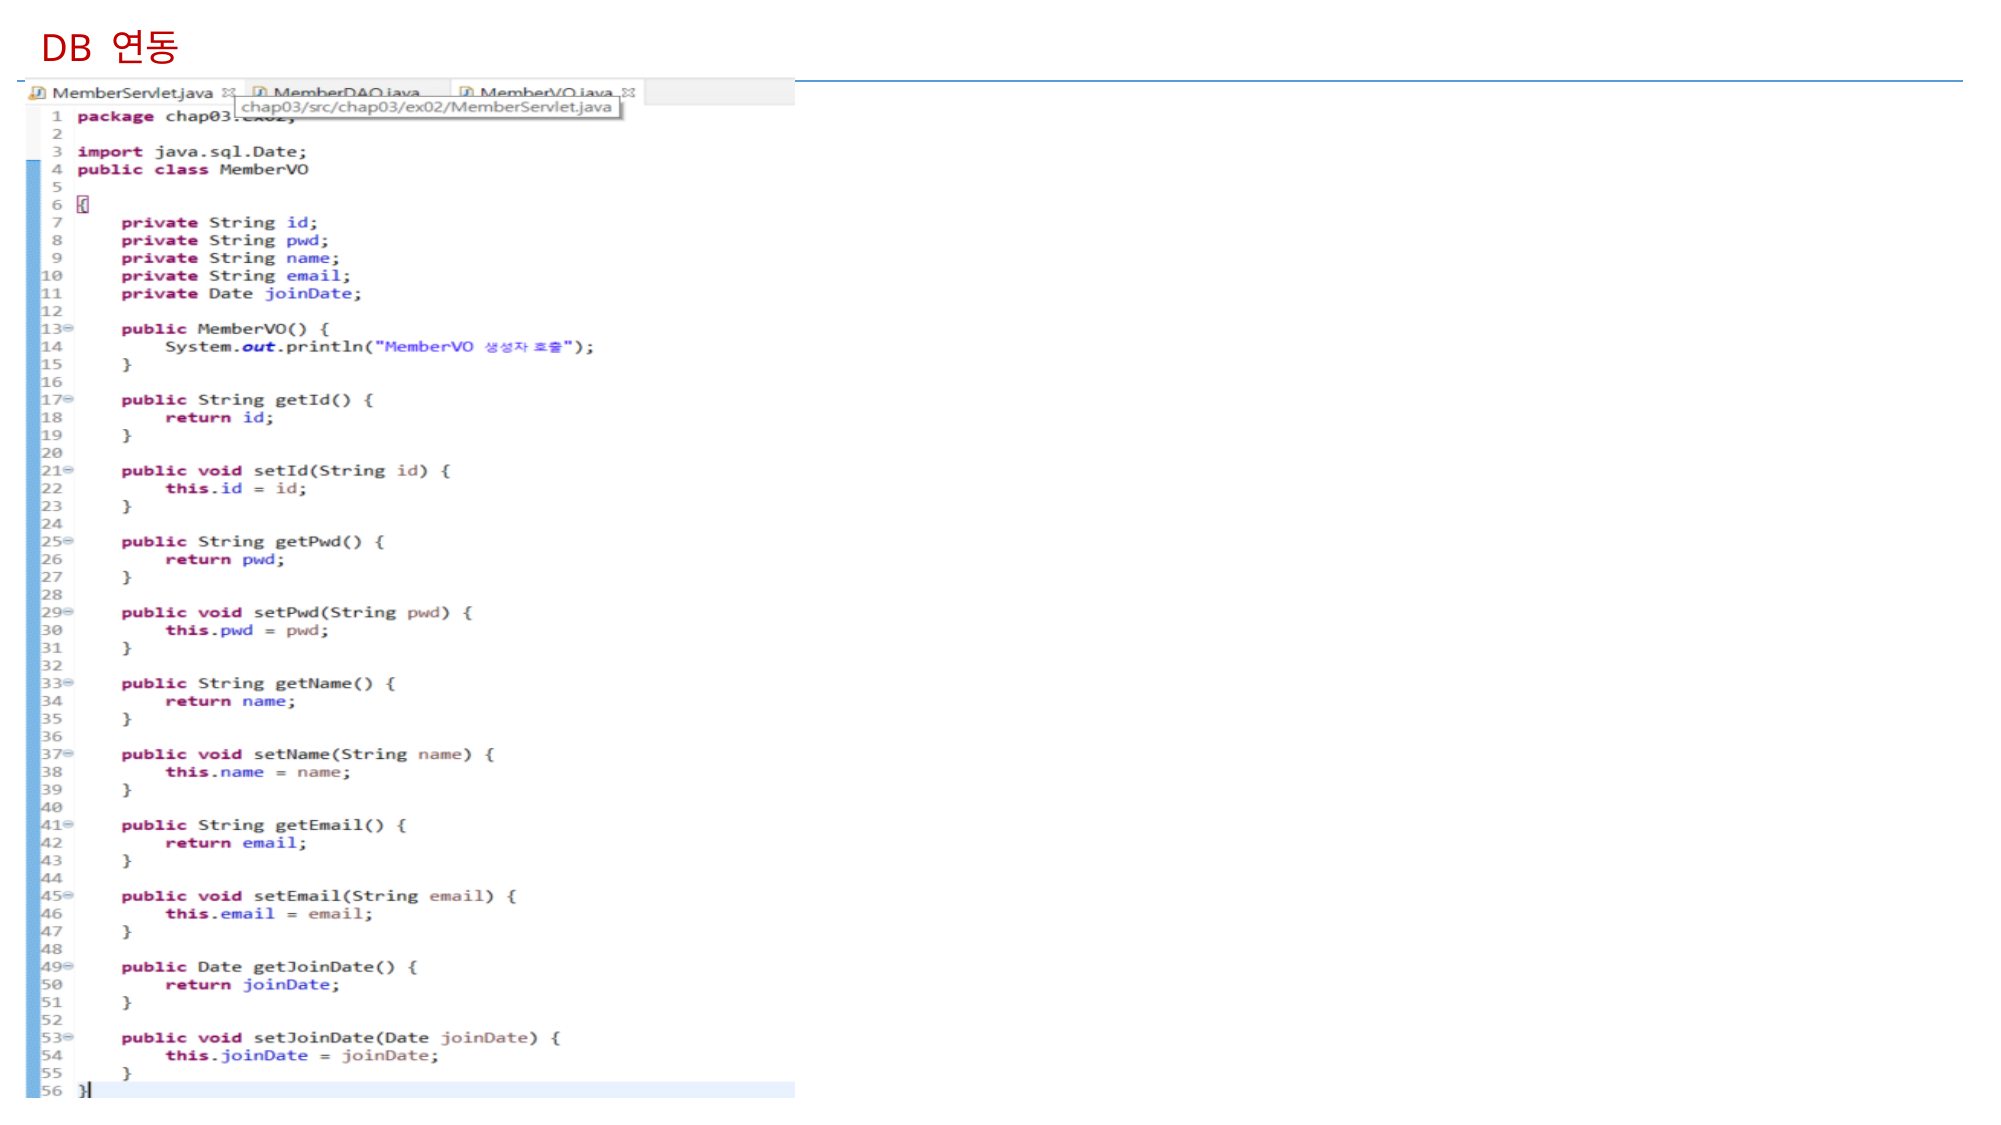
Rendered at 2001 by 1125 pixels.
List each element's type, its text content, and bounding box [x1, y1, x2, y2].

picture [25, 77, 795, 1098]
text_box DB 연동 [25, 16, 729, 77]
